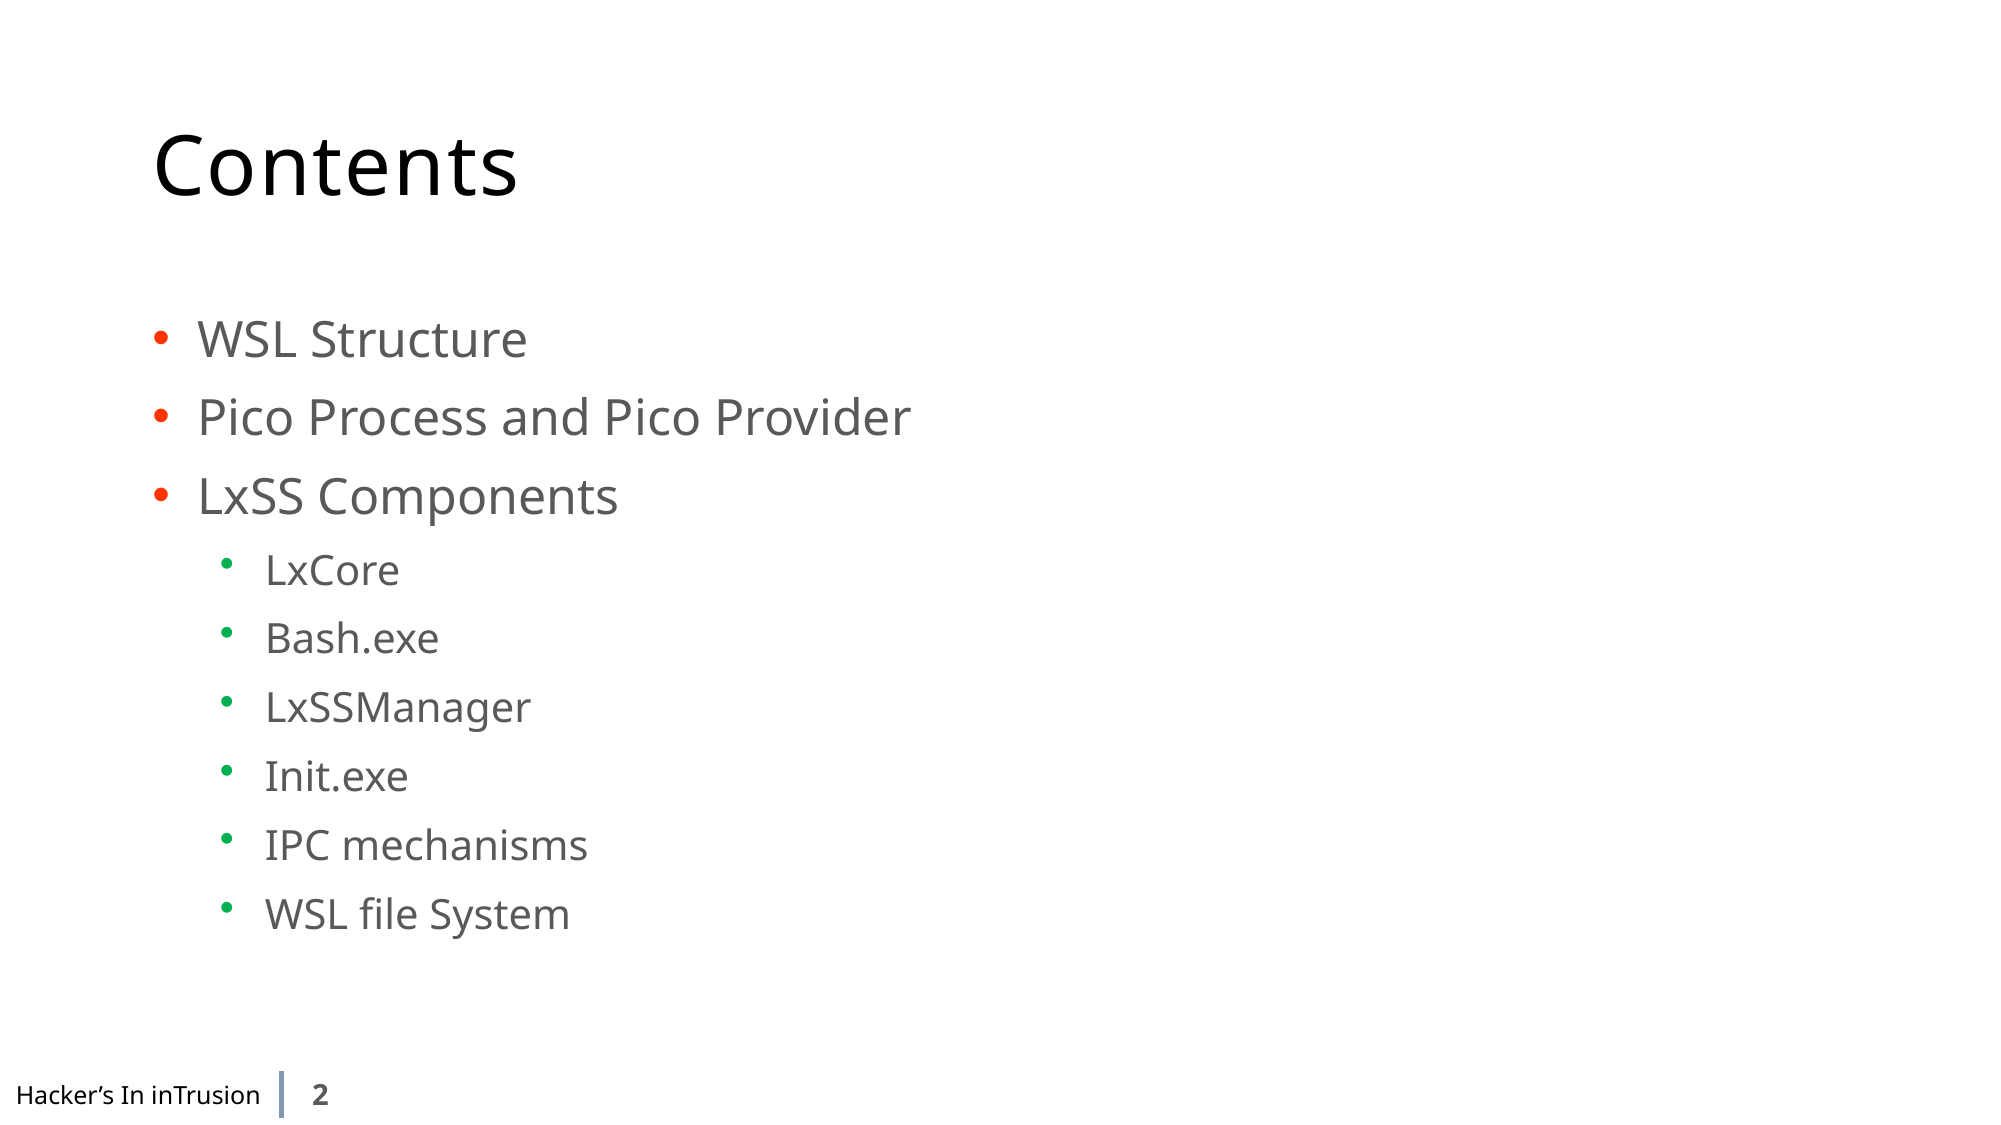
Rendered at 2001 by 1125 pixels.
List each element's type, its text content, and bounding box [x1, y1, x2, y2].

title Contents [137, 59, 1863, 278]
list WSL Structure Pico Process and Pico Provider LxSS Components LxCore Bash.exe LxSSManager Init.exe IPC mechanisms WSL file System [137, 299, 1863, 1061]
